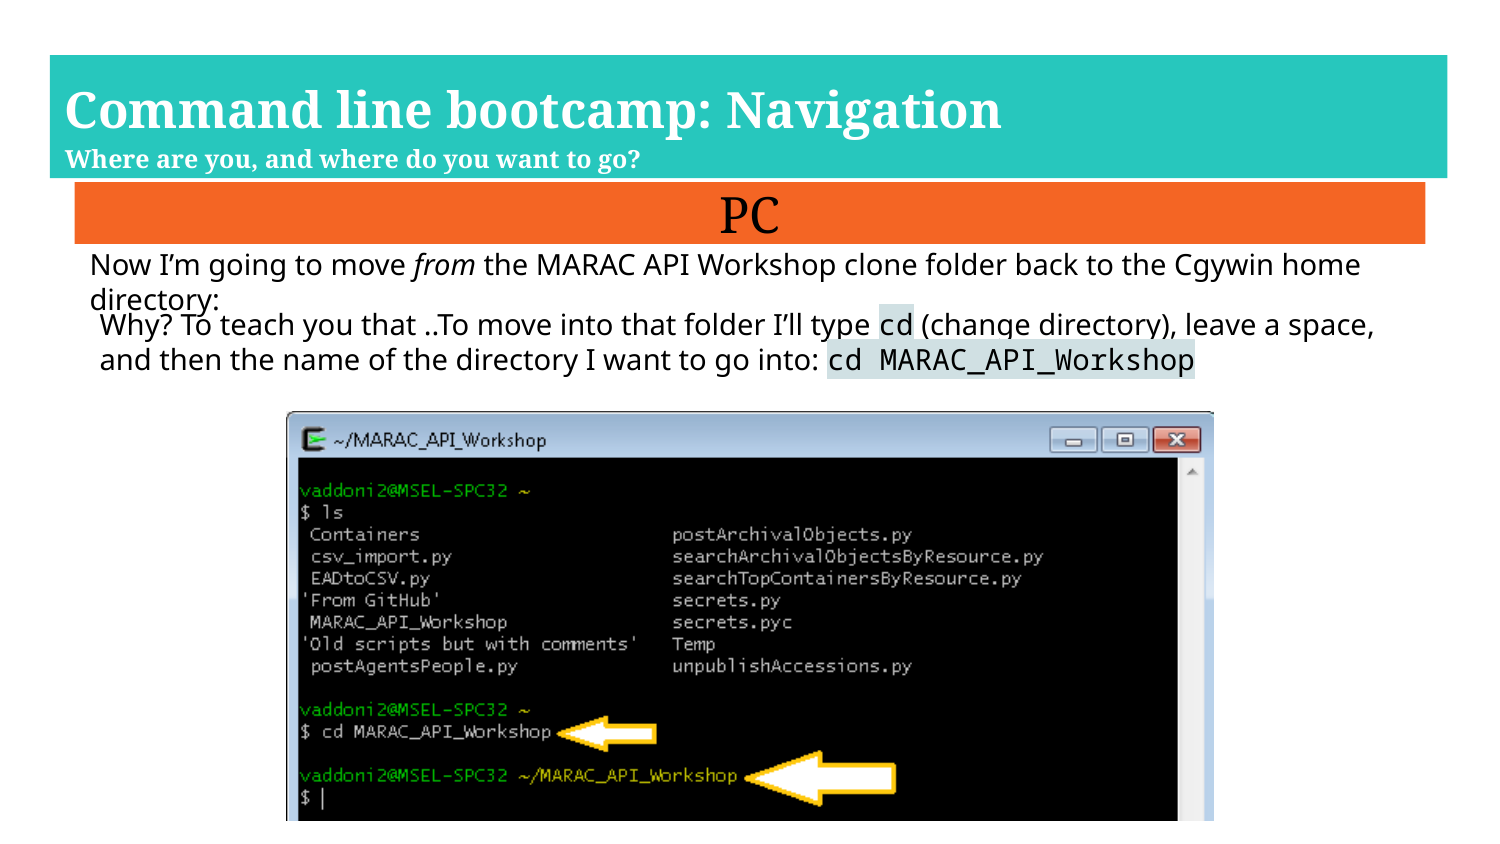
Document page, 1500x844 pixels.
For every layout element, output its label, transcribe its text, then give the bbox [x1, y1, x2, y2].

text_box PC [74, 182, 1426, 231]
text_box Why? To teach you that ..To move into that folder I’ll type cd (change directory), leave a space, and then the name of the directory I want to go into: cd MARAC_API_Workshop [84, 291, 1436, 354]
picture [286, 410, 1214, 821]
title Command line bootcamp: Navigation Where are you, and where do you want to go? [49, 55, 1448, 179]
text_box Now I’m going to move from the MARAC API Workshop clone folder back to the Cgywin home directory: [74, 231, 1426, 302]
